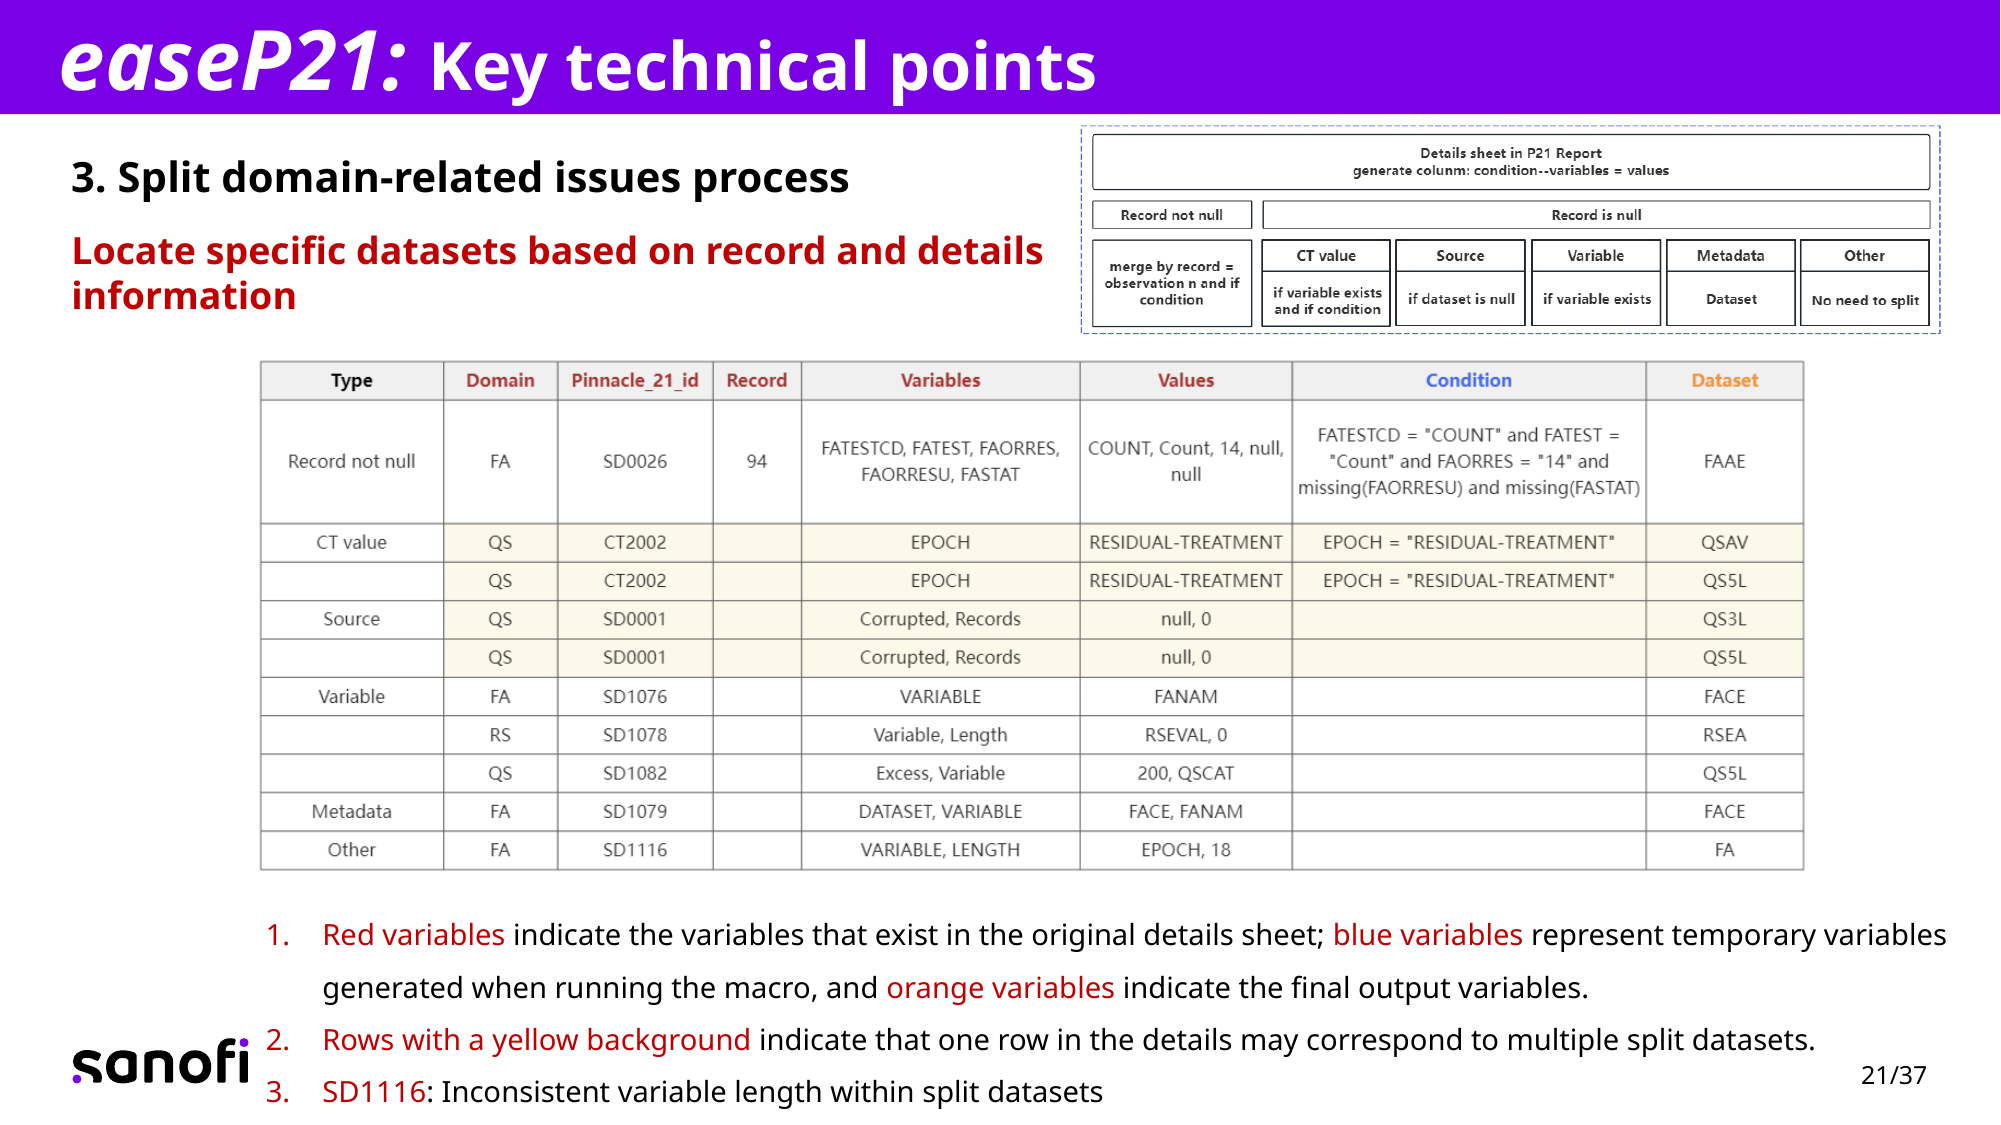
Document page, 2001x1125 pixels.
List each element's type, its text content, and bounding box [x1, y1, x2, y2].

text_box easeP21: Key technical points [0, 0, 2000, 115]
picture [251, 354, 1810, 876]
slide_number 21/37 [1823, 1054, 1928, 1100]
text_box 3. Split domain-related issues process [56, 143, 1073, 209]
text_box Red variables indicate the variables that exist in the original details sheet; blue variables represent temporary variables generated when running the macro, and orange variables indicate the final output variables. Rows with a yellow background indicate that one row in the details may correspond to multiple split datasets. SD1116: Inconsistent variable length within split datasets [251, 891, 1989, 1117]
picture [1073, 119, 1944, 339]
text_box Locate specific datasets based on record and details information [56, 219, 1073, 325]
